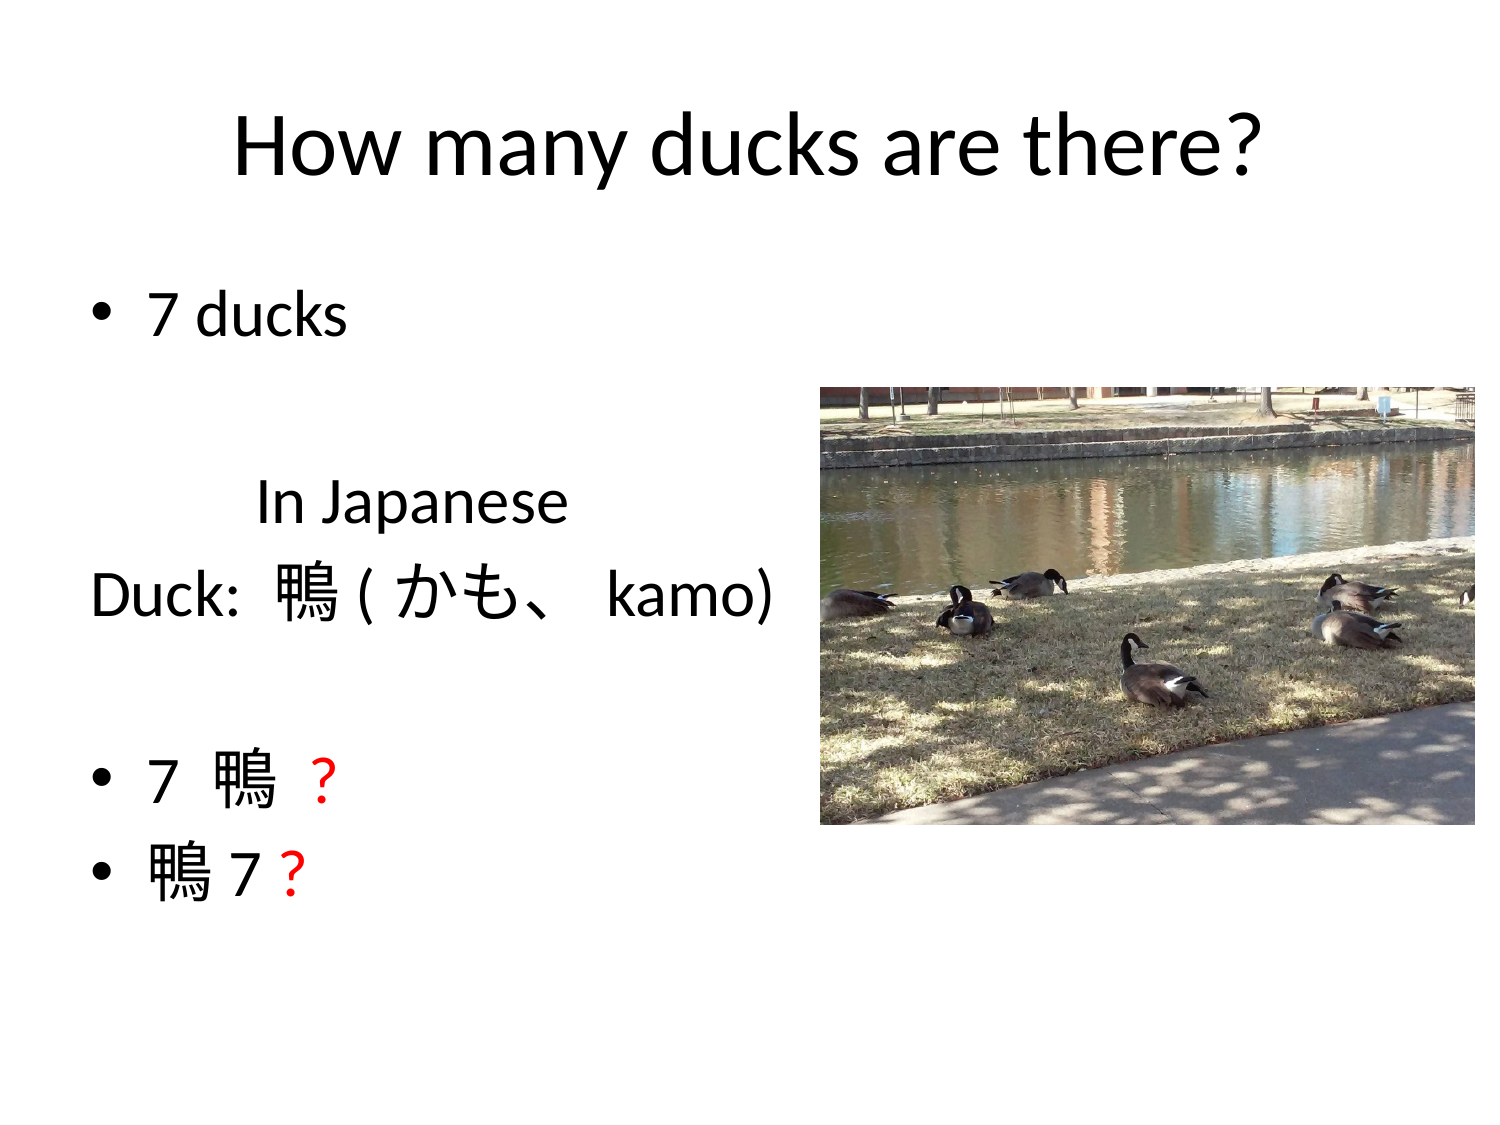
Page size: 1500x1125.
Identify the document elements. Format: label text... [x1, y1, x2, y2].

title How many ducks are there? [75, 45, 1425, 233]
picture [820, 387, 1476, 826]
list 7 ducks In Japanese Duck: 鴨(かも、kamo) 7 鴨 ? 鴨7 ? [75, 262, 863, 1050]
